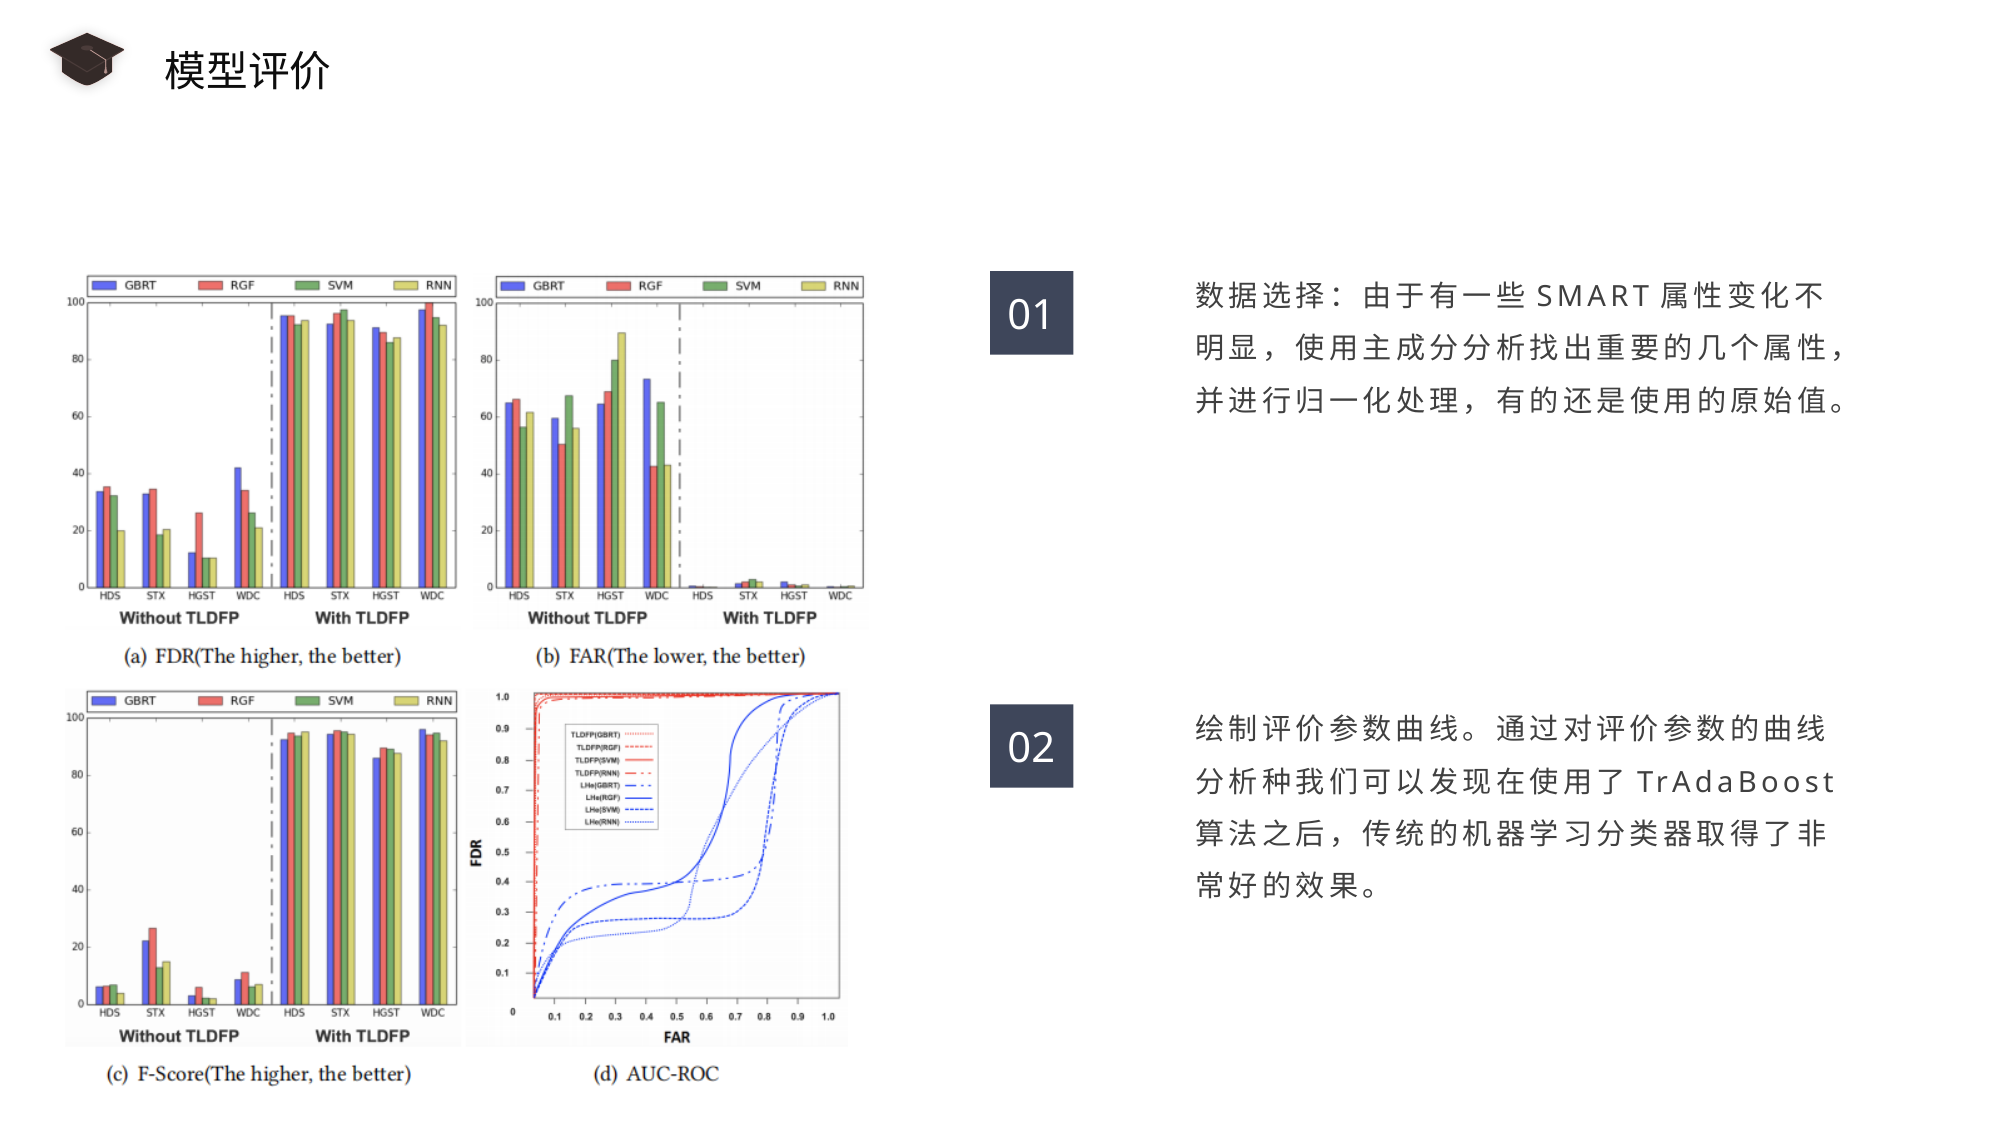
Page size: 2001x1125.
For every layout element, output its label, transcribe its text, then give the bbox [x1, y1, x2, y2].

text_box 模型评价 [149, 37, 657, 103]
picture [63, 271, 879, 673]
text_box 01 [991, 280, 1072, 345]
text_box 绘制评价参数曲线。通过对评价参数的曲线分析种我们可以发现在使用了TrAdaBoost算法之后，传统的机器学习分类器取得了非常好的效果。 [1180, 685, 1862, 911]
text_box 数据选择：由于有一些SMART属性变化不明显，使用主成分分析找出重要的几个属性，并进行归一化处理，有的还是使用的原始值。 [1180, 252, 1862, 425]
picture [47, 19, 127, 99]
picture [63, 685, 868, 1097]
text_box [989, 703, 1074, 789]
text_box [989, 270, 1074, 356]
text_box 02 [991, 713, 1072, 779]
